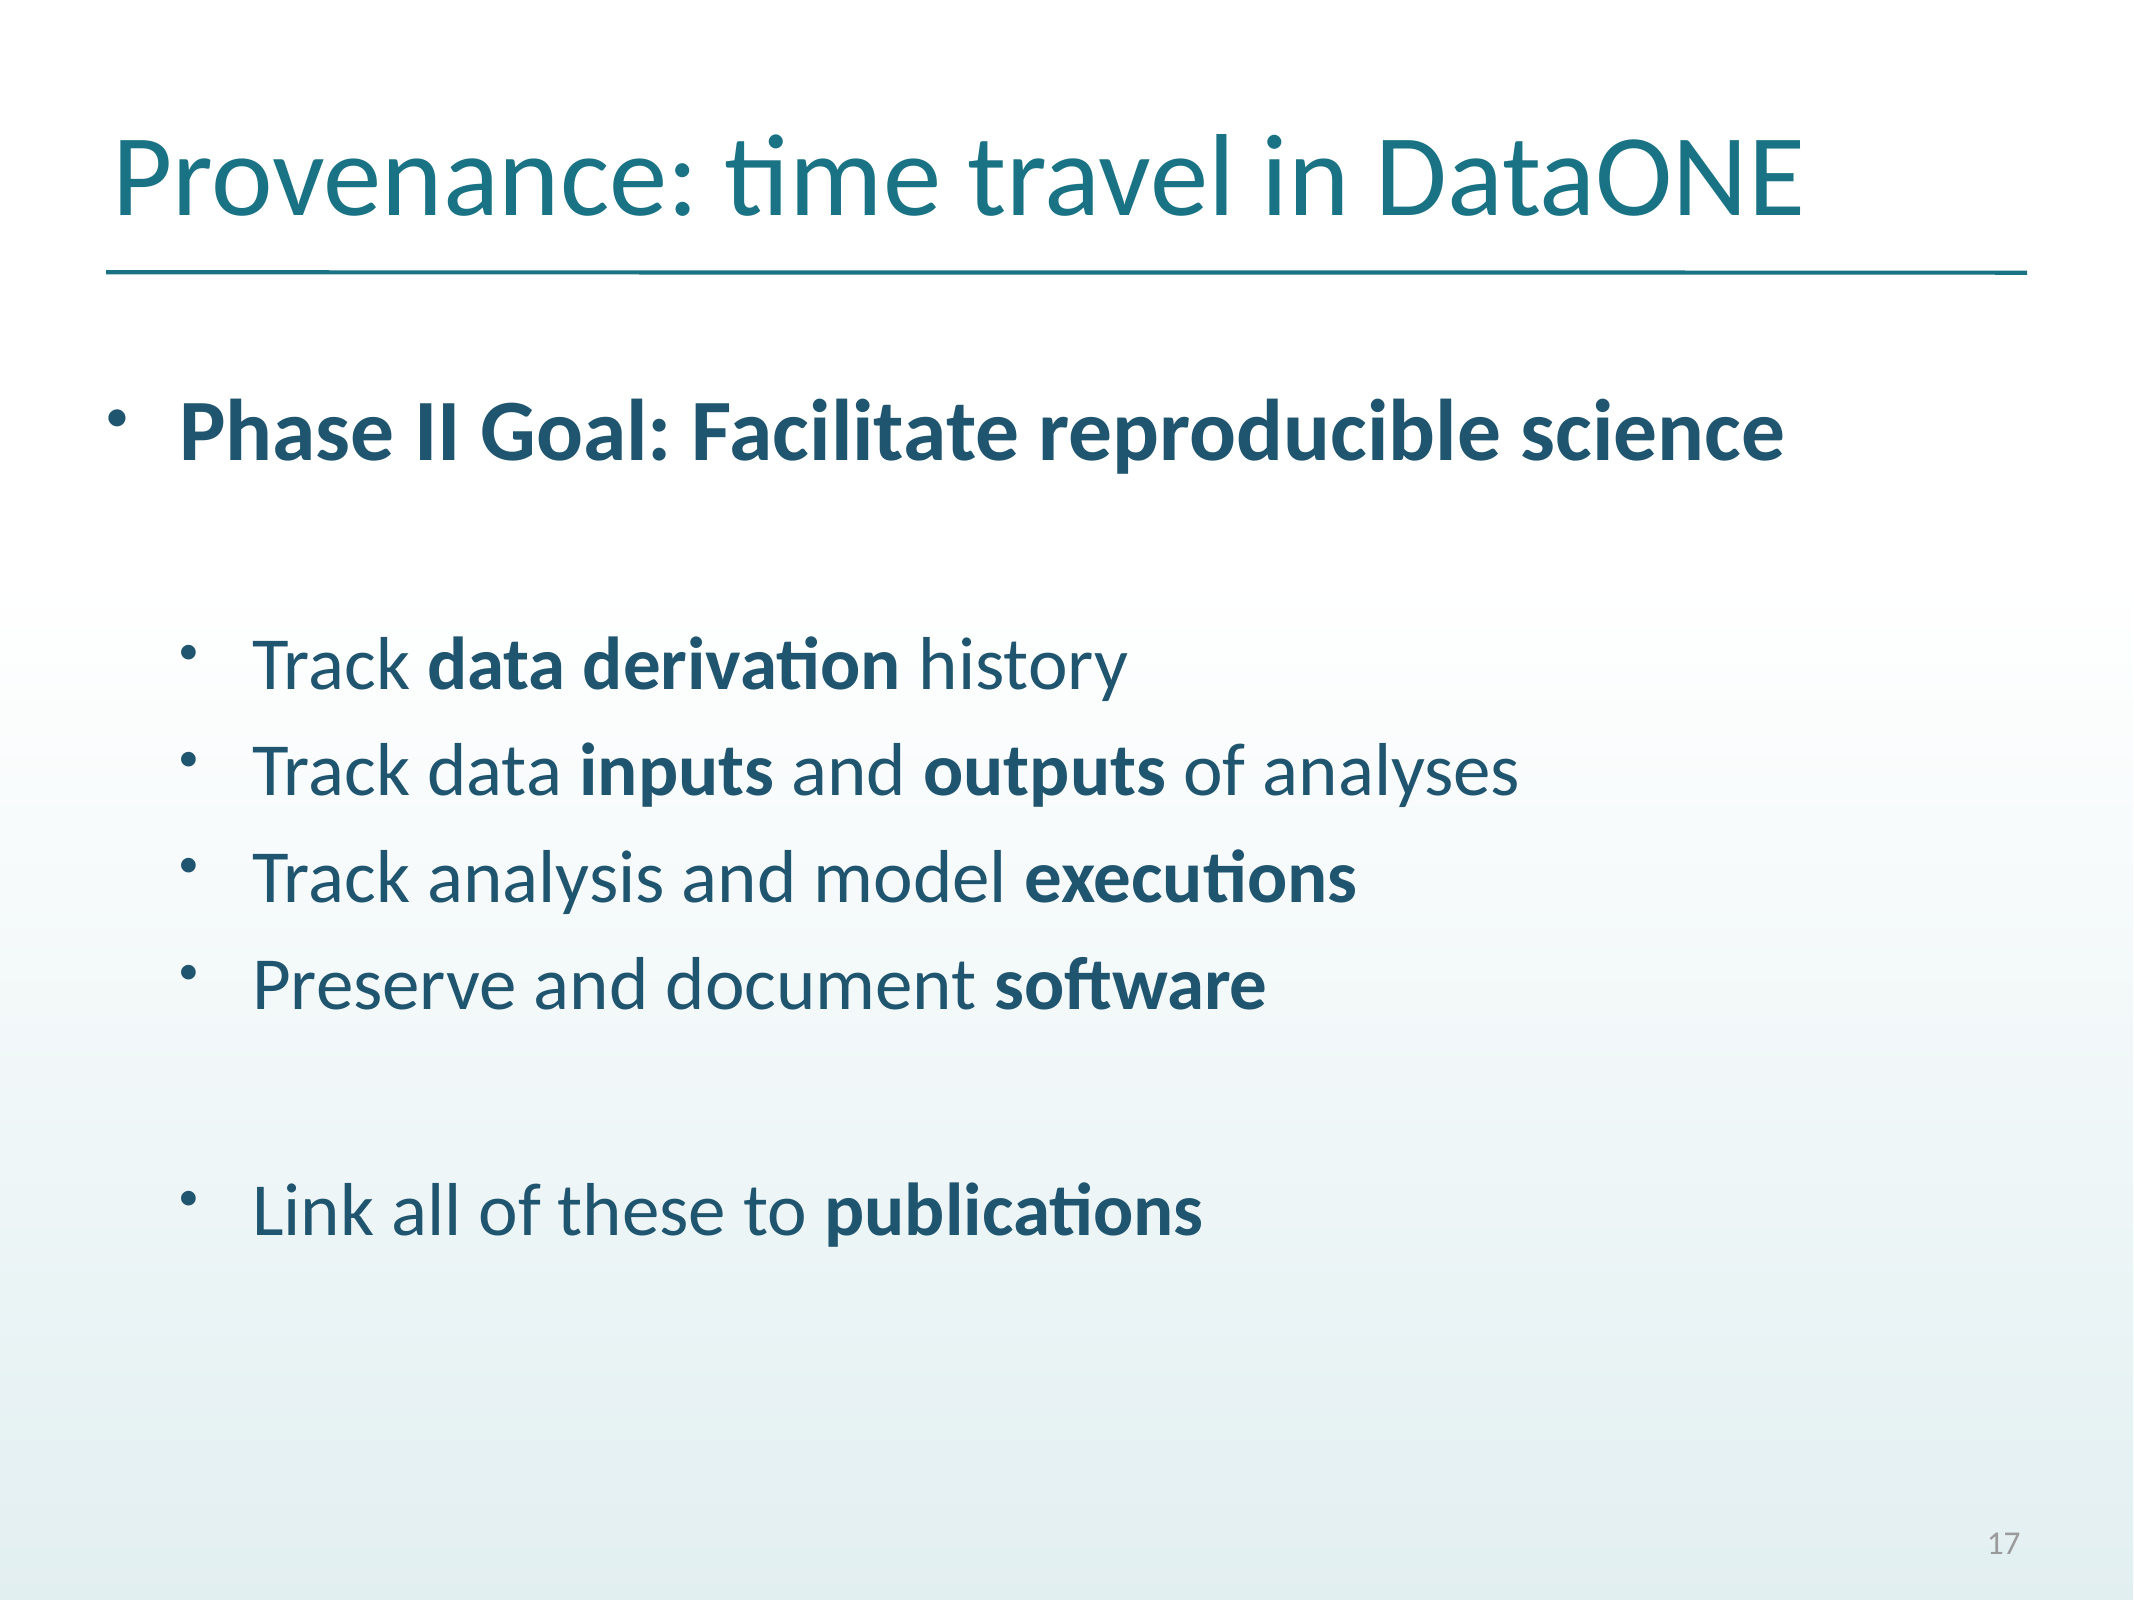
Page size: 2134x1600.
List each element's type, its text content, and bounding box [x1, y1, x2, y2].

title Provenance: time travel in DataONE [105, 63, 2028, 273]
slide_number 17 [1977, 1514, 2028, 1568]
list Phase II Goal: Facilitate reproducible science Track data derivation history Track data inputs and outputs of analyses Track analysis and model executions Preserve and document software Link all of these to publications [105, 372, 2028, 1600]
